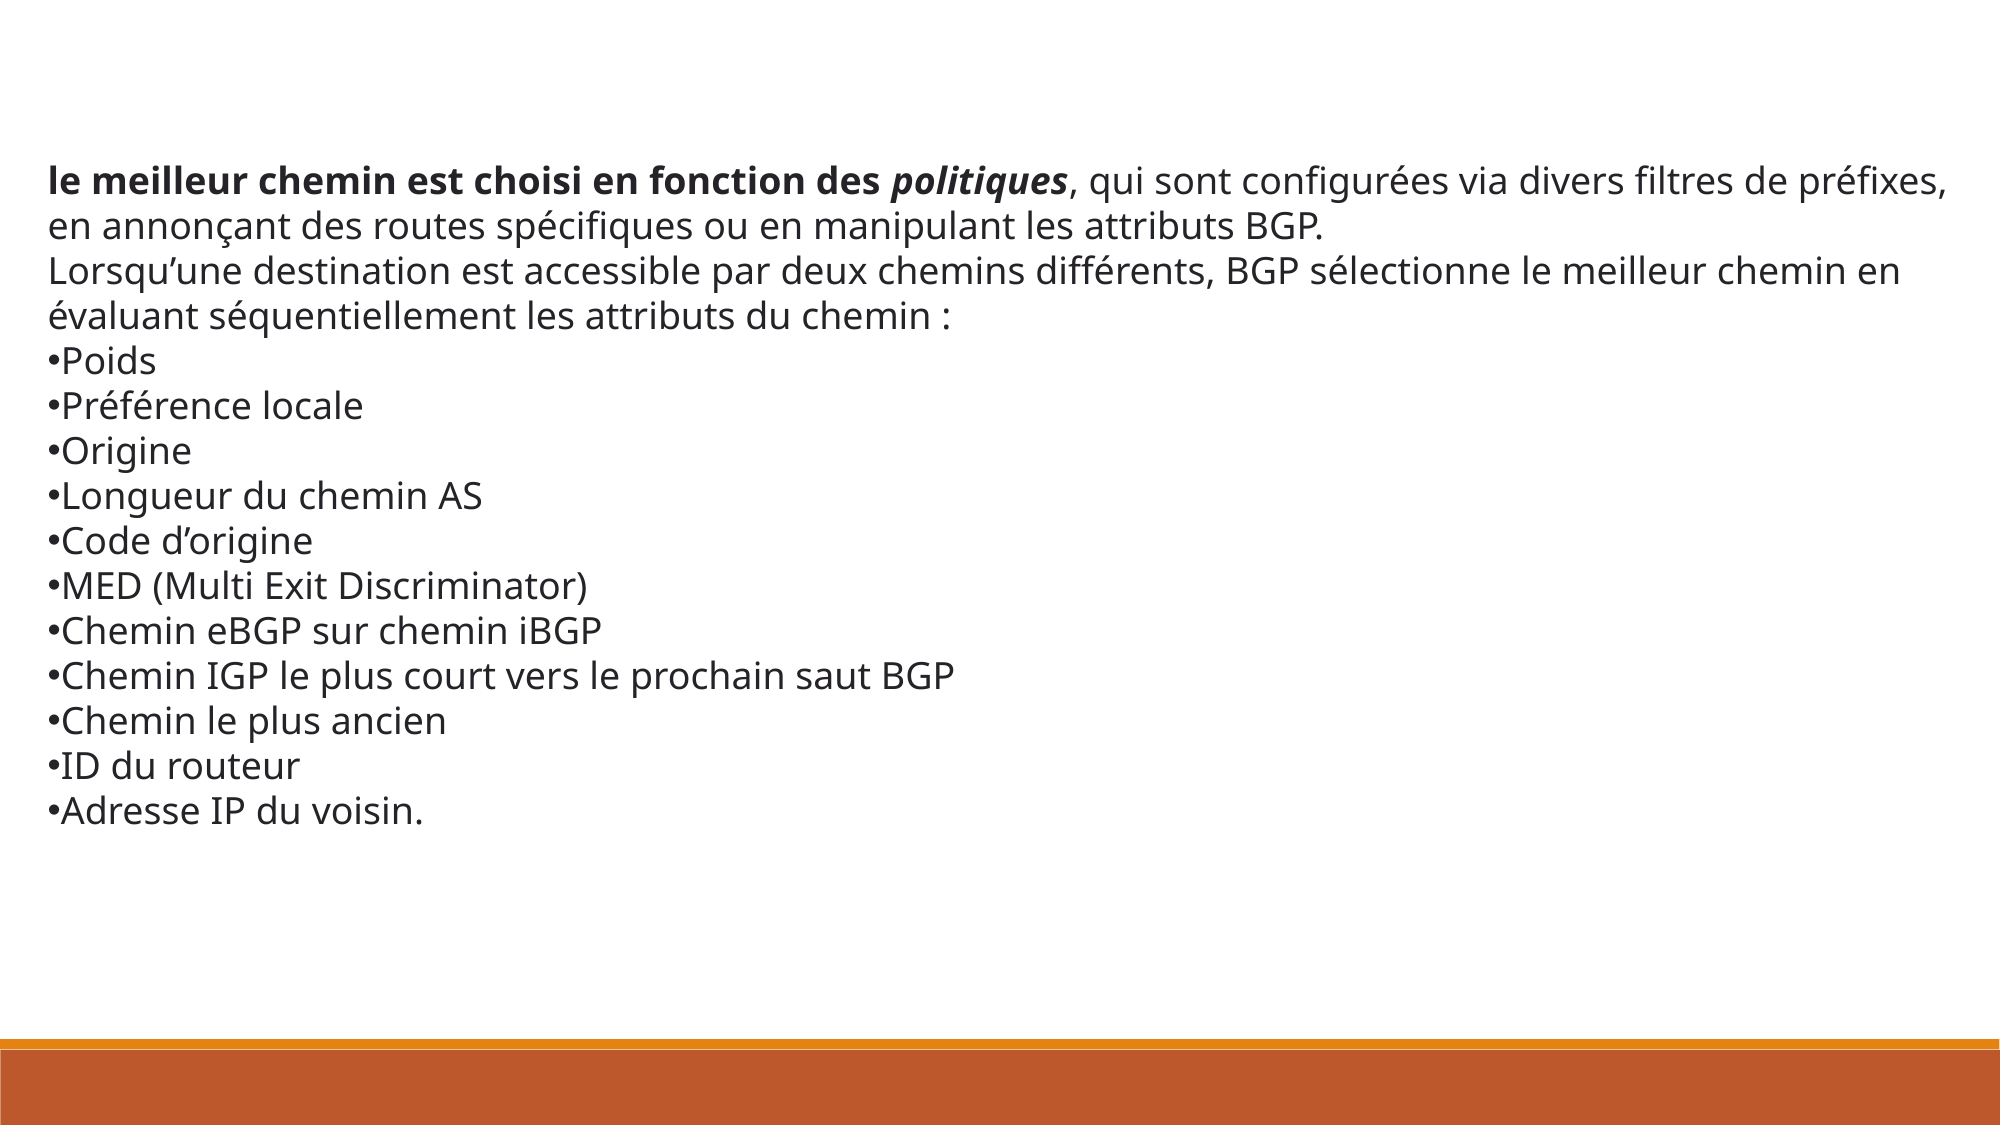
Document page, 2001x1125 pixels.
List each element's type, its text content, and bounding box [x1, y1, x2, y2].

text_box le meilleur chemin est choisi en fonction des politiques, qui sont configurées via divers filtres de préfixes, en annonçant des routes spécifiques ou en manipulant les attributs BGP. Lorsqu’une destination est accessible par deux chemins différents, BGP sélectionne le meilleur chemin en évaluant séquentiellement les attributs du chemin : Poids Préférence locale Origine Longueur du chemin AS Code d’origine MED (Multi Exit Discriminator) Chemin eBGP sur chemin iBGP Chemin IGP le plus court vers le prochain saut BGP Chemin le plus ancien ID du routeur Adresse IP du voisin. [32, 149, 2000, 840]
